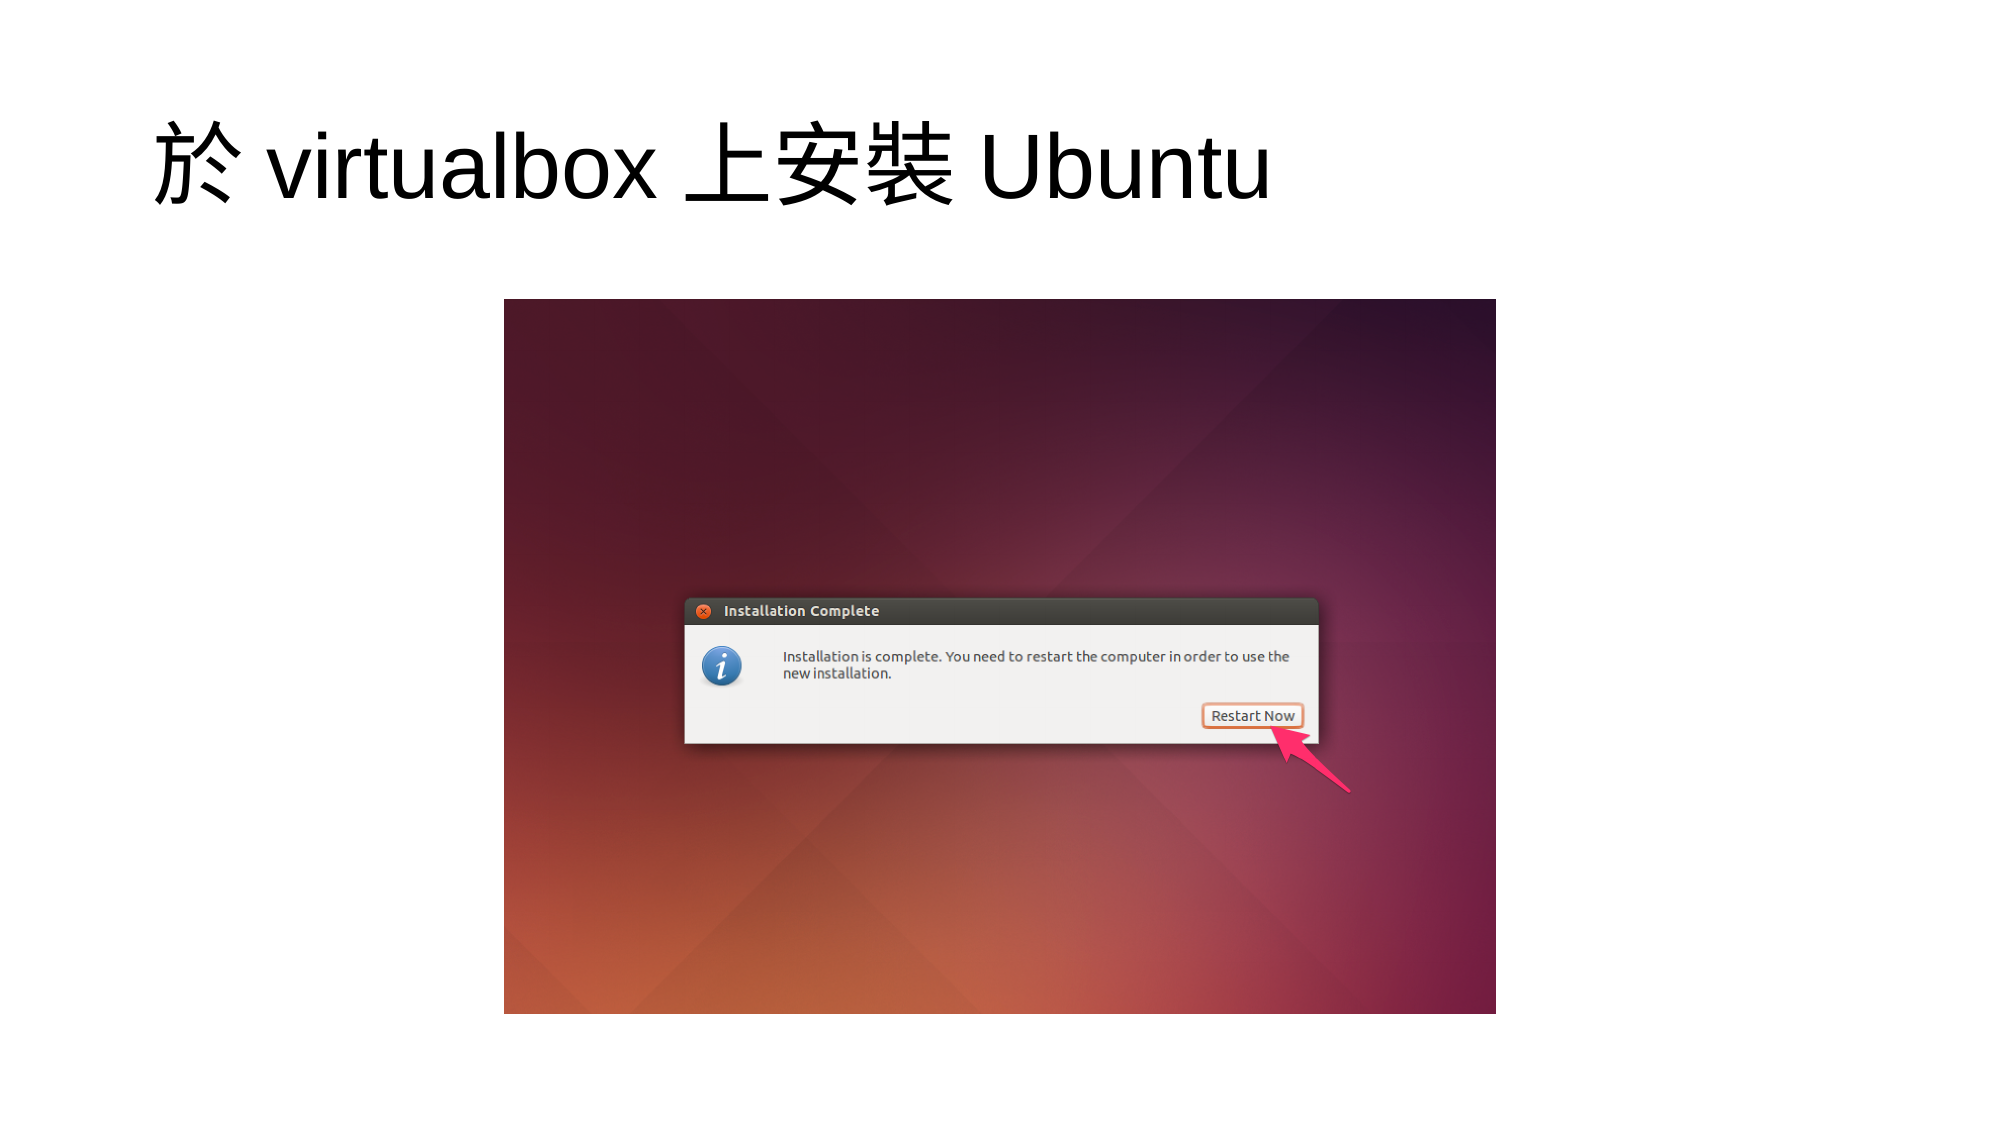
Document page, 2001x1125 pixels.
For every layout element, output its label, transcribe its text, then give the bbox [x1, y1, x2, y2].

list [504, 299, 1496, 1014]
title 於virtualbox上安裝Ubuntu [137, 59, 1863, 278]
